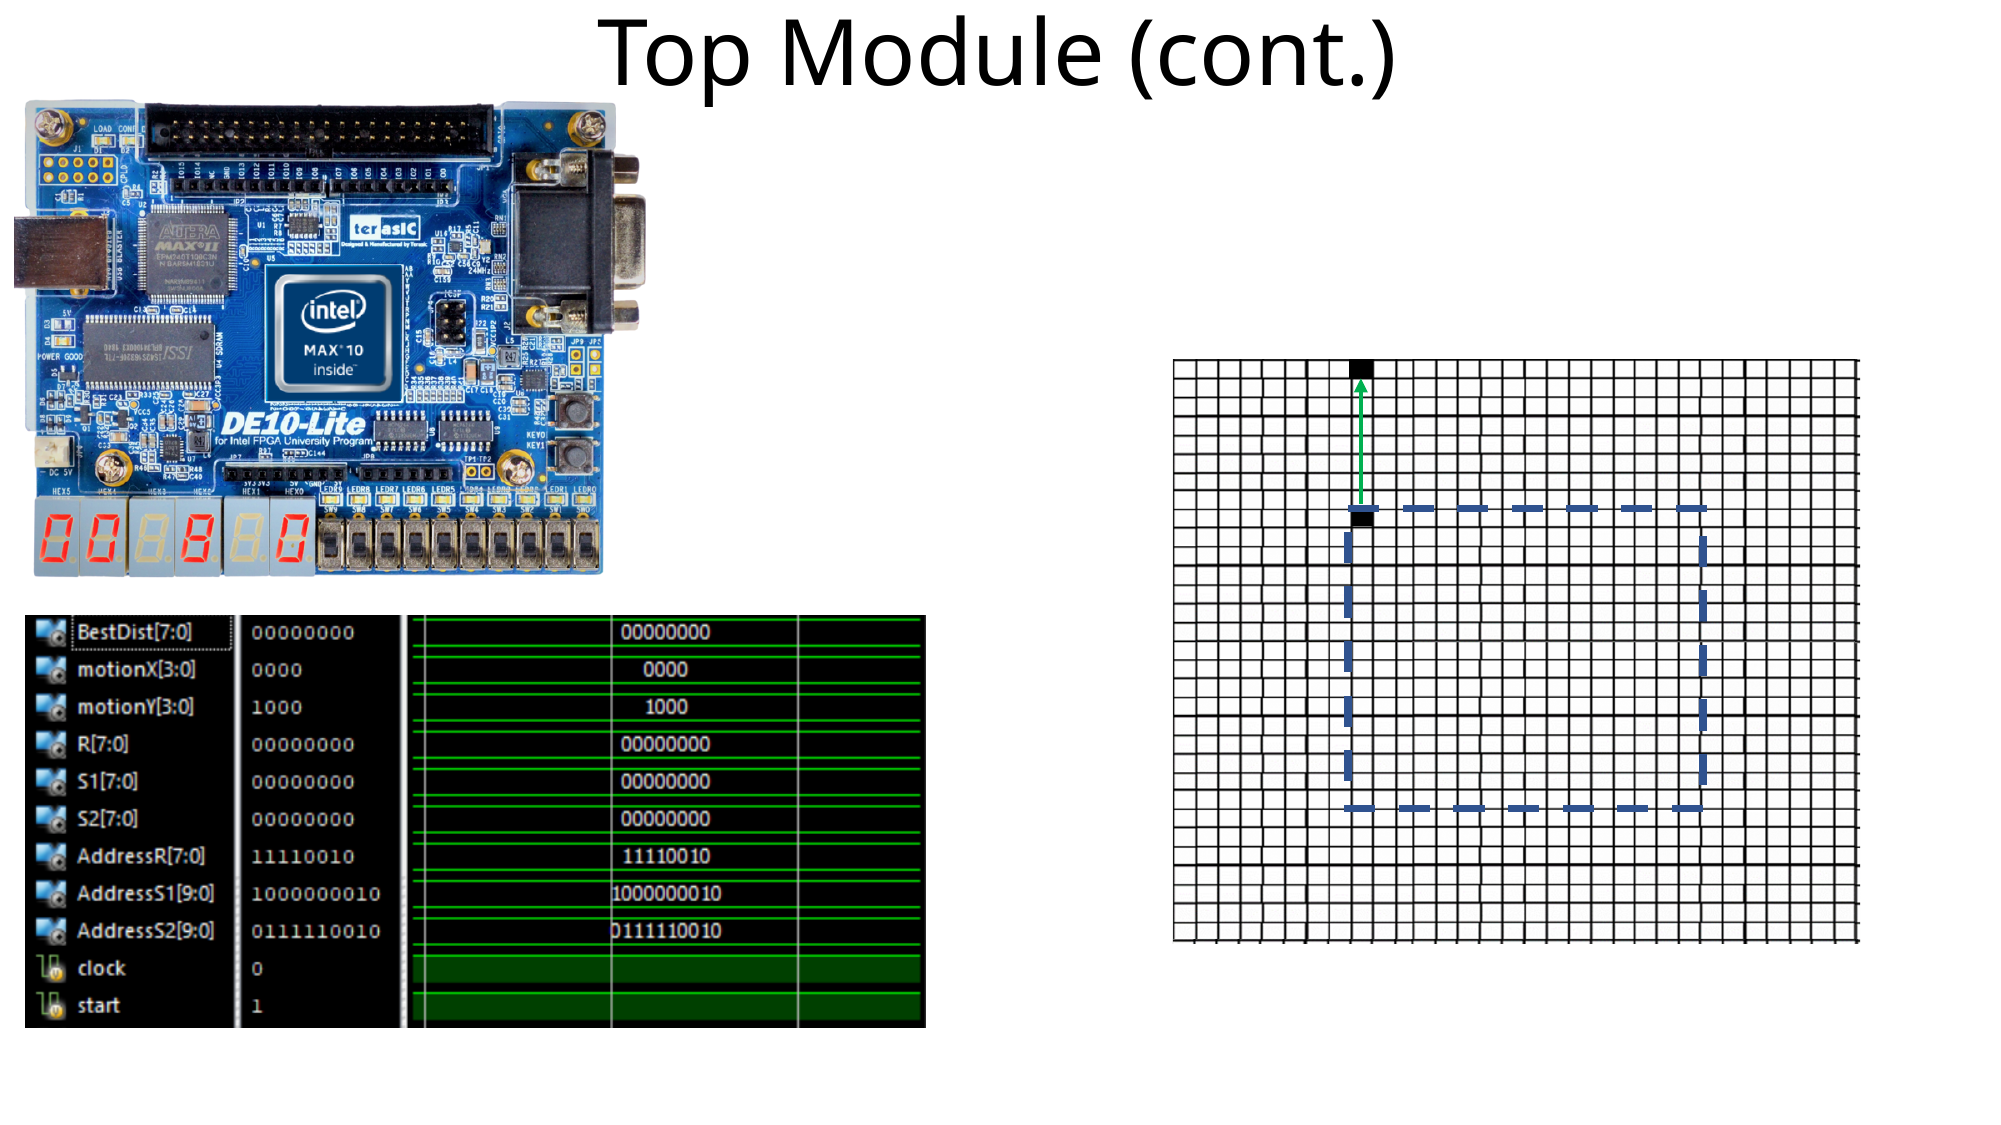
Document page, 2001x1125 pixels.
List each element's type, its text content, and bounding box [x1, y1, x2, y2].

picture [14, 97, 646, 578]
title Top Module (cont.) [135, 0, 1861, 165]
picture [1172, 359, 1861, 944]
picture [25, 615, 926, 1028]
